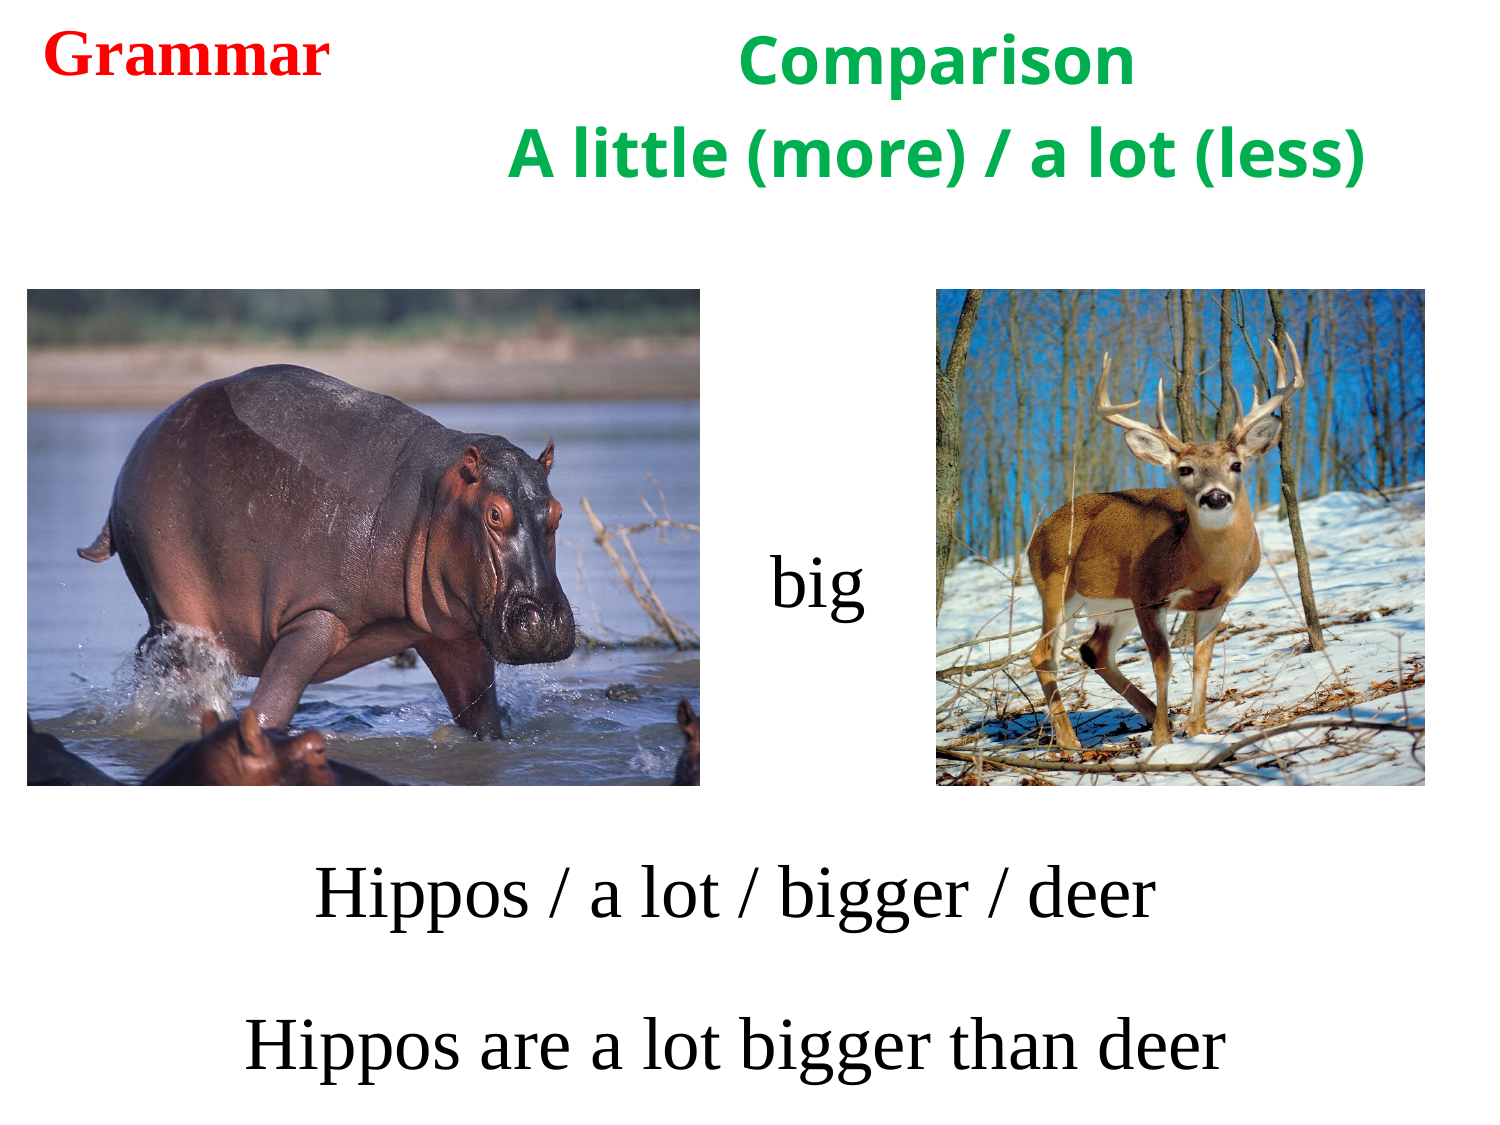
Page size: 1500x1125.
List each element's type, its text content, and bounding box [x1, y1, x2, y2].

text_box big [726, 524, 910, 720]
text_box Grammar [27, 1, 375, 127]
picture [27, 289, 701, 787]
text_box Comparison A little (more) / a lot (less) [439, 9, 1436, 200]
text_box Hippos are a lot bigger than deer [112, 986, 1359, 1092]
text_box Hippos / a lot / bigger / deer [112, 835, 1359, 941]
picture [936, 289, 1426, 787]
